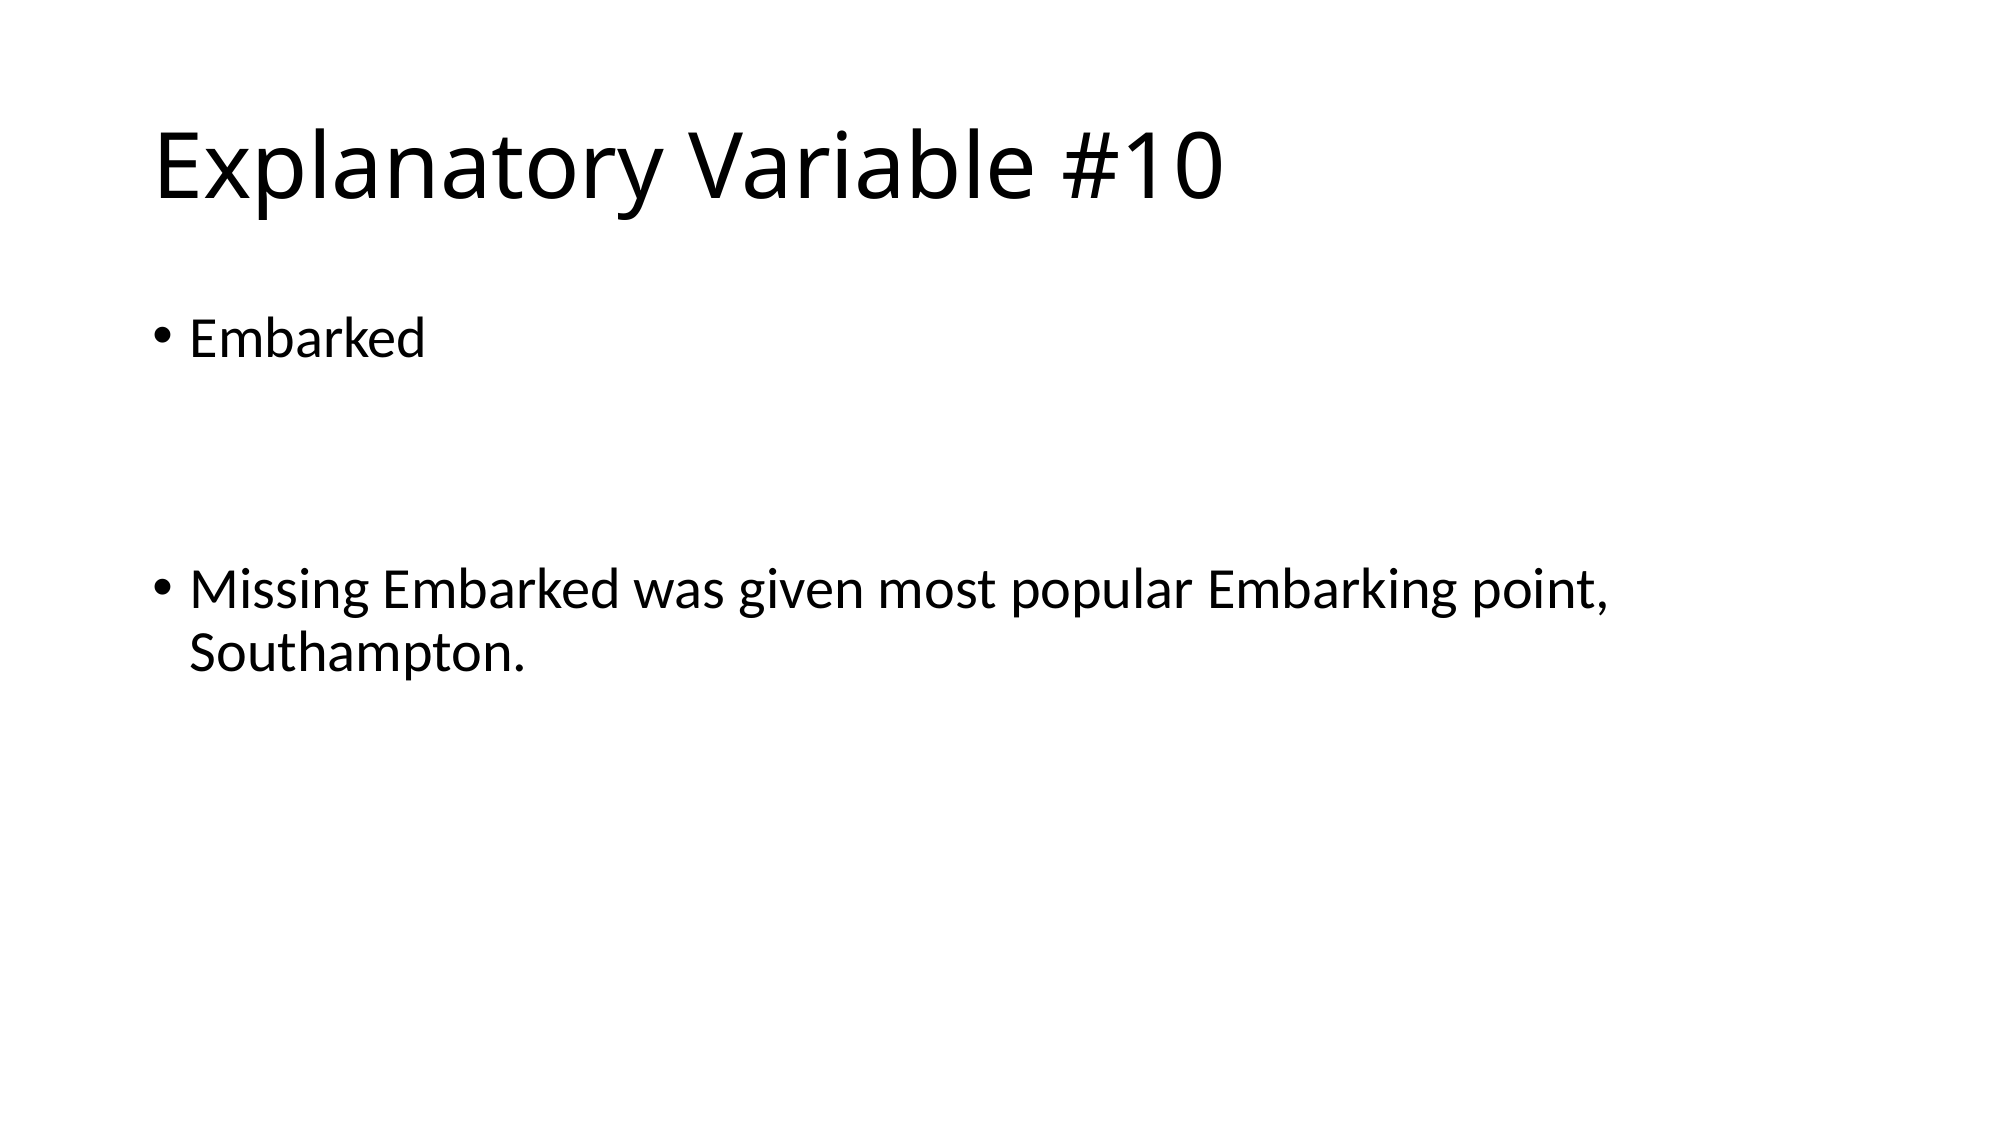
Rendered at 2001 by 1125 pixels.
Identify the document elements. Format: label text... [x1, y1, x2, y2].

list Embarked Missing Embarked was given most popular Embarking point, Southampton. [137, 299, 1863, 1014]
title Explanatory Variable #10 [137, 59, 1863, 278]
